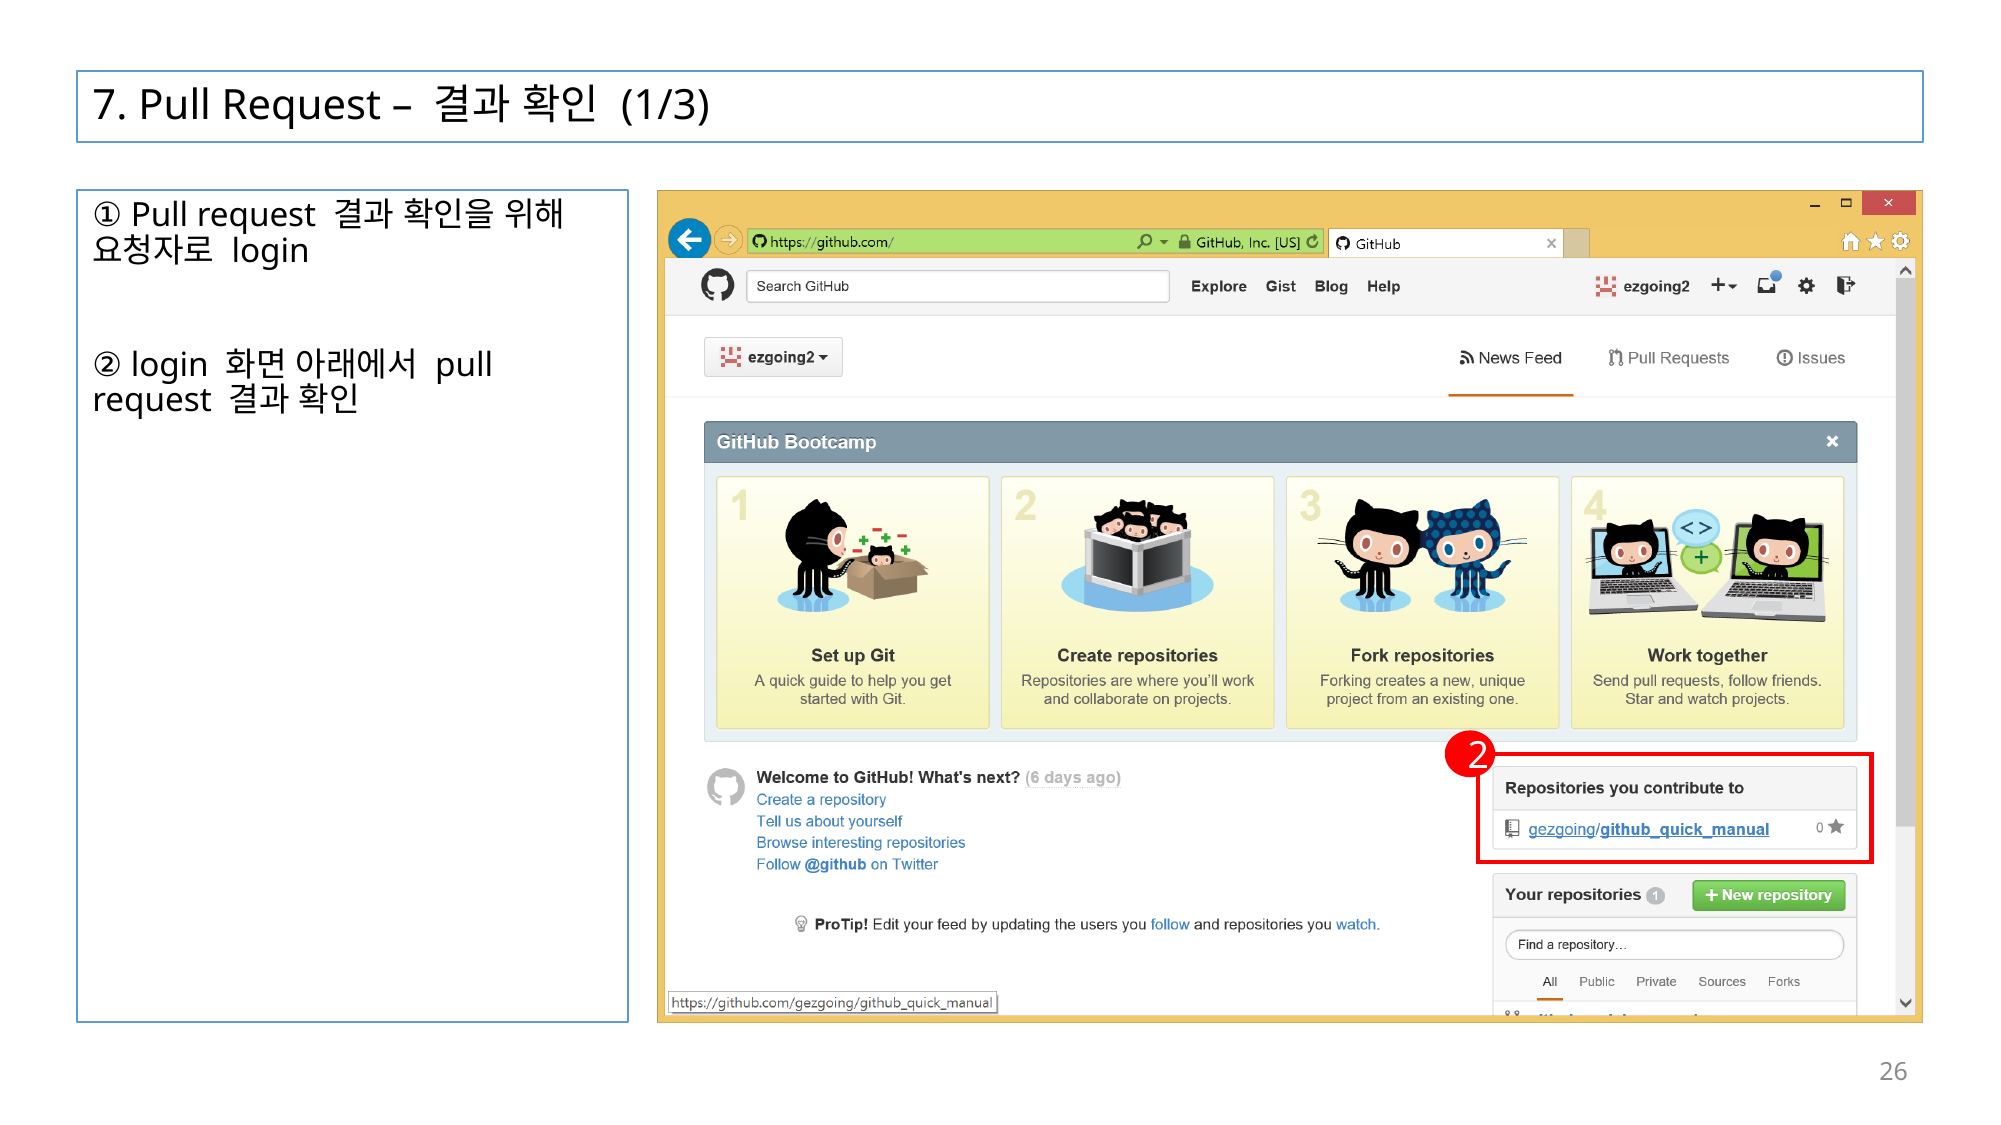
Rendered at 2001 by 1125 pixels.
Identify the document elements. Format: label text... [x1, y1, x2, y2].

slide_number 26 [1472, 1042, 1923, 1103]
picture [657, 190, 1923, 1023]
title 7. Pull Request – 결과 확인 (1/3) [76, 70, 1924, 143]
list ① Pull request 결과 확인을 위해 요청자로 login ② login 화면 아래에서 pull request 결과 확인 [76, 189, 629, 1023]
